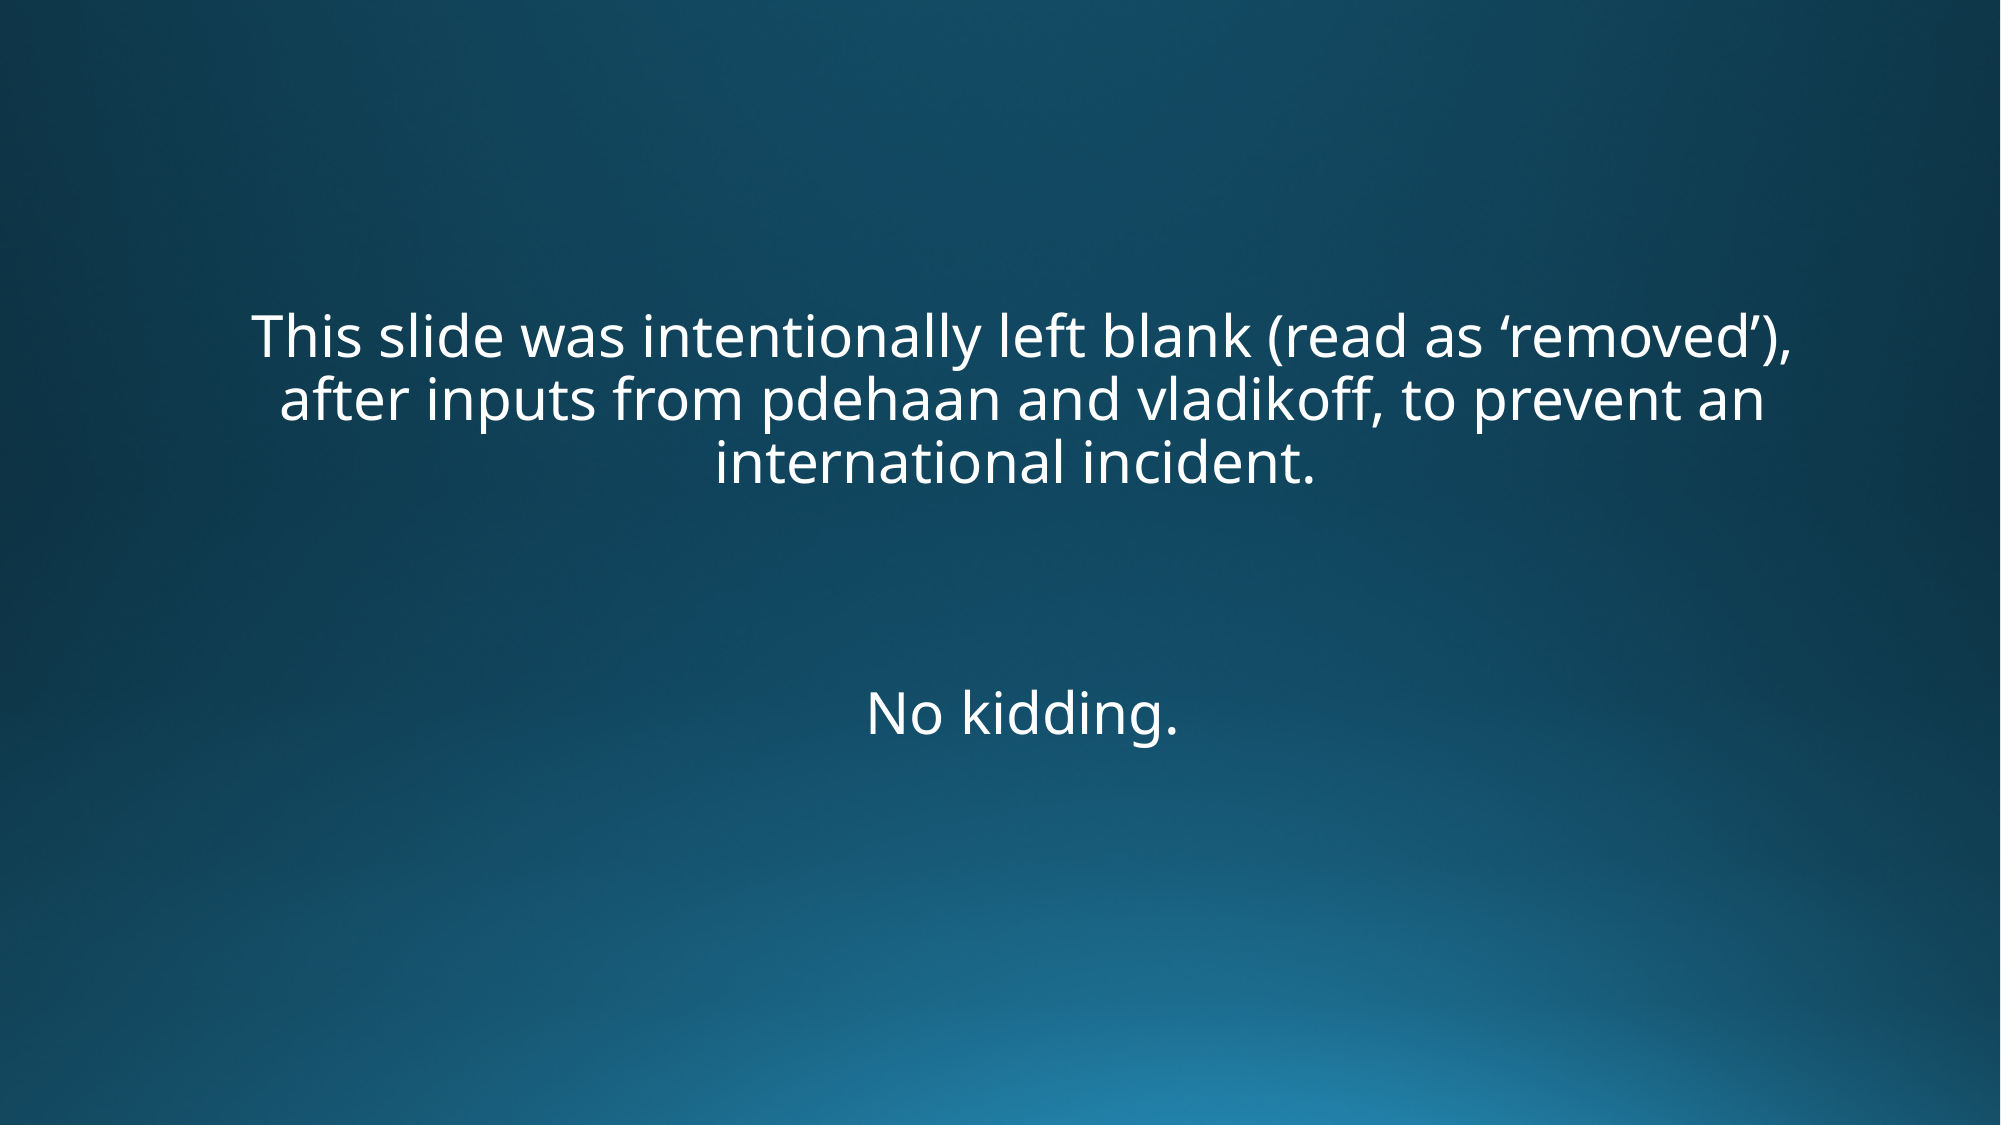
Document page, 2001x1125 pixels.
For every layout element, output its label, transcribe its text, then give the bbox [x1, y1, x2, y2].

list This slide was intentionally left blank (read as ‘removed’), after inputs from pdehaan and vladikoff, to prevent an international incident. No kidding. [183, 299, 1863, 1014]
picture [0, 0, 2001, 1125]
